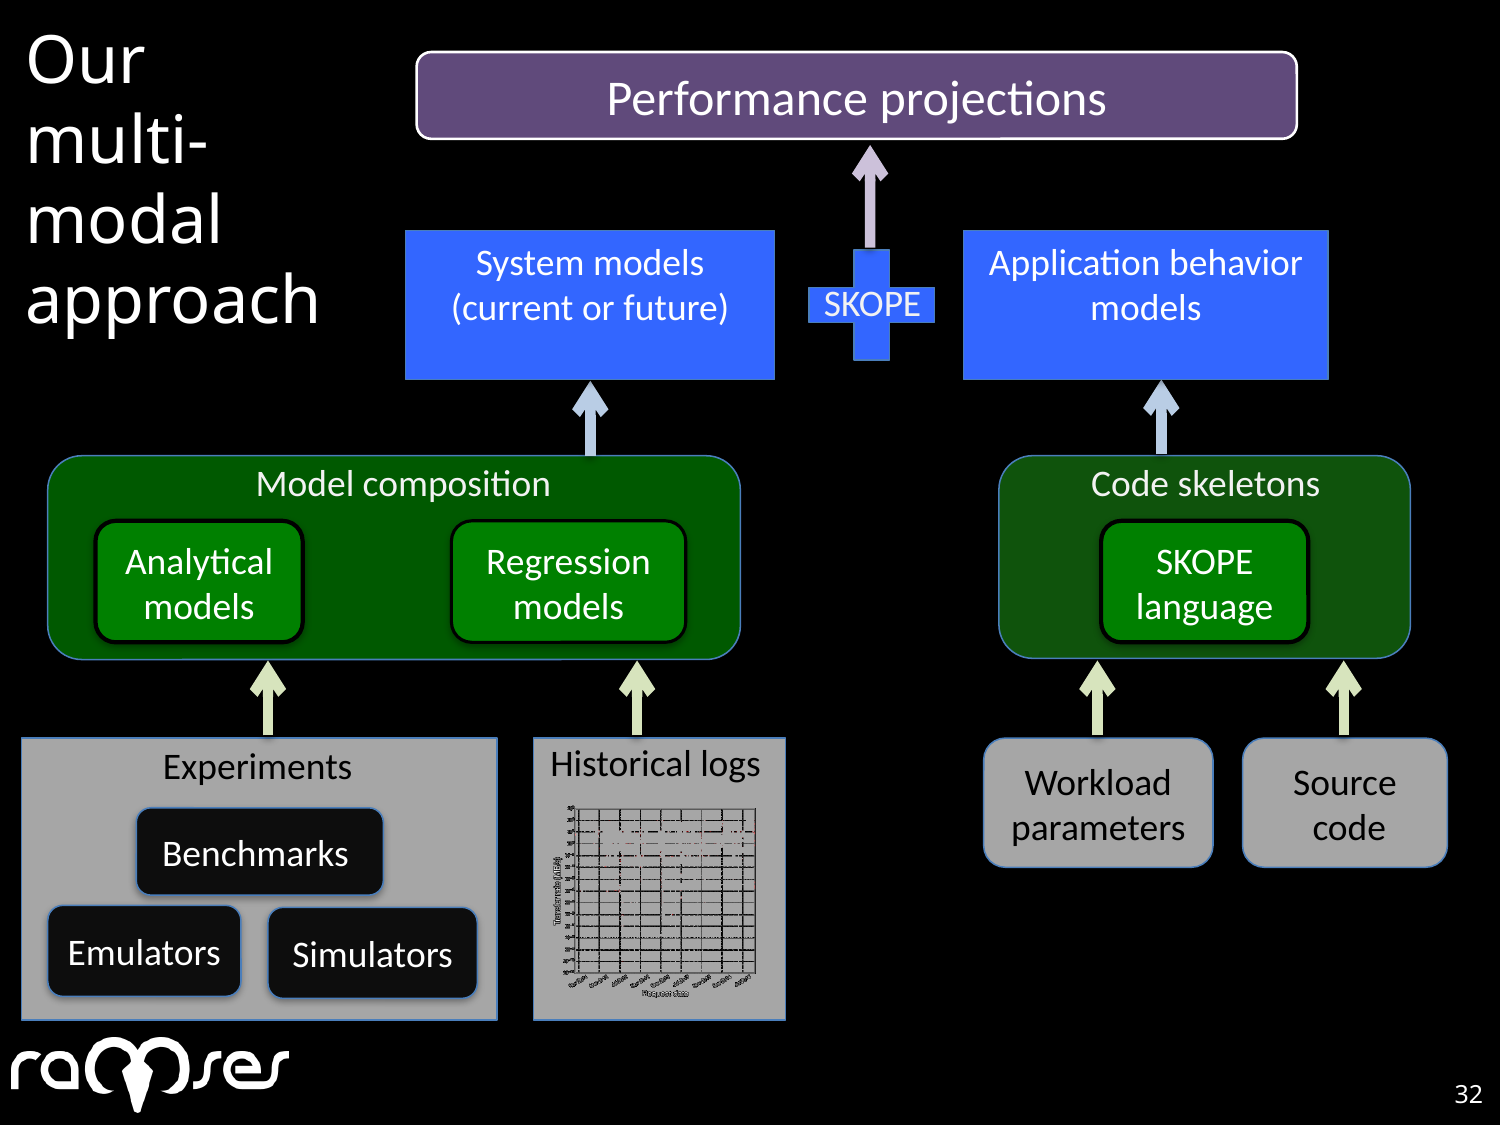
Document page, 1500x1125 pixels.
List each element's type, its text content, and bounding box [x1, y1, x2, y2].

text_box Our multi-modal approach [10, 9, 345, 345]
text_box Experiments [148, 734, 384, 795]
text_box [533, 737, 786, 1021]
text_box Analytical models [94, 520, 304, 644]
slide_number 32 [1148, 1065, 1499, 1125]
text_box Source code [1241, 737, 1449, 869]
text_box [998, 454, 1412, 660]
text_box Benchmarks [135, 806, 385, 896]
text_box Code skeletons [1061, 451, 1350, 512]
picture [7, 1032, 293, 1121]
text_box System models (current or future) [405, 230, 775, 380]
text_box Historical logs [535, 731, 824, 792]
text_box [46, 454, 742, 661]
text_box Performance projections [415, 51, 1298, 140]
text_box Application behavior models [974, 230, 1329, 380]
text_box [781, 229, 972, 381]
text_box SKOPE language [1100, 520, 1310, 644]
text_box Simulators [267, 906, 479, 1000]
text_box Regression models [450, 520, 687, 644]
text_box Model composition [240, 451, 591, 512]
text_box Emulators [46, 904, 242, 998]
text_box Workload parameters [982, 737, 1214, 869]
text_box [21, 737, 498, 1021]
picture [549, 802, 764, 1001]
